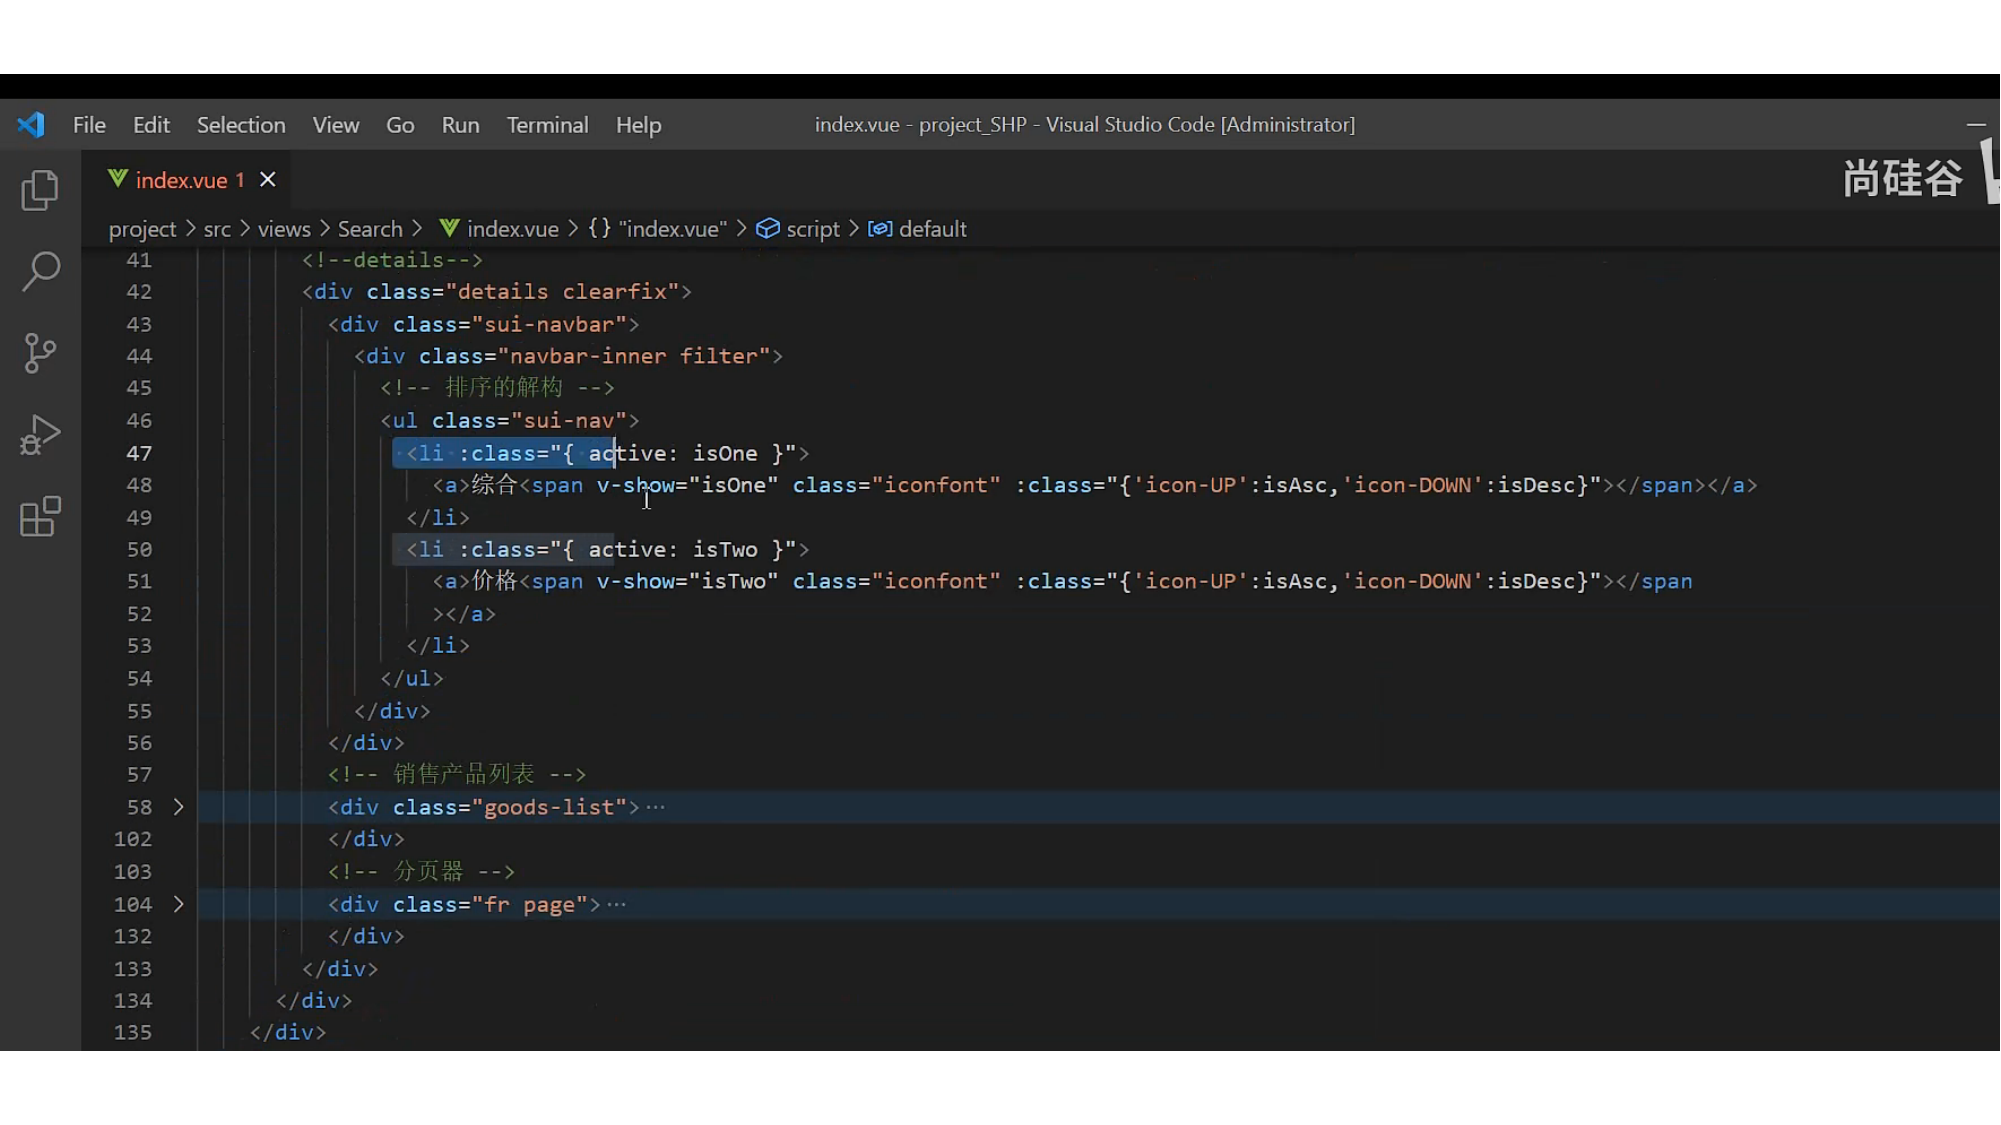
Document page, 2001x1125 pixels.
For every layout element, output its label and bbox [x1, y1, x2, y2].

picture [0, 74, 2000, 1051]
